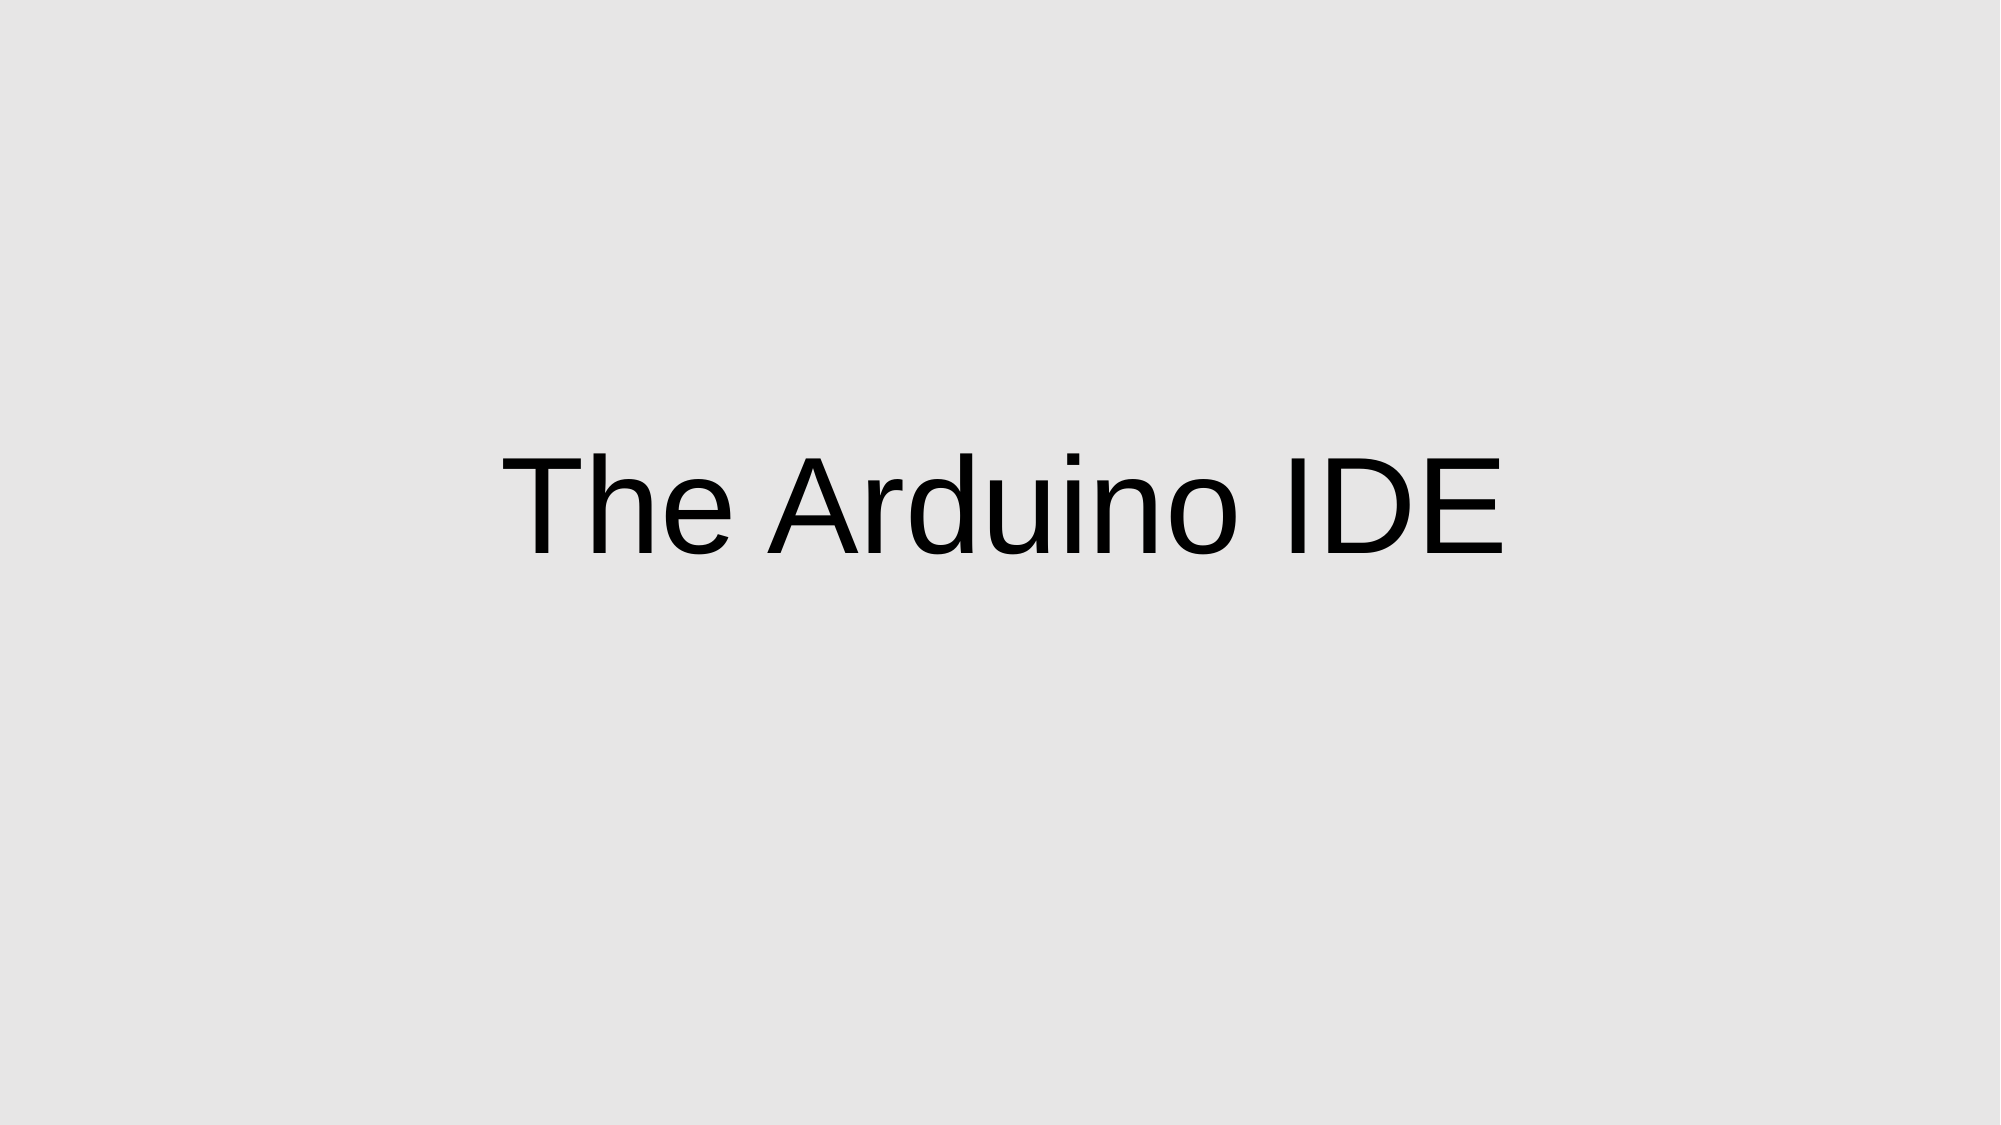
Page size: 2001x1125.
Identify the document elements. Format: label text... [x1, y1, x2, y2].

text_box The Arduino IDE [104, 404, 1905, 593]
